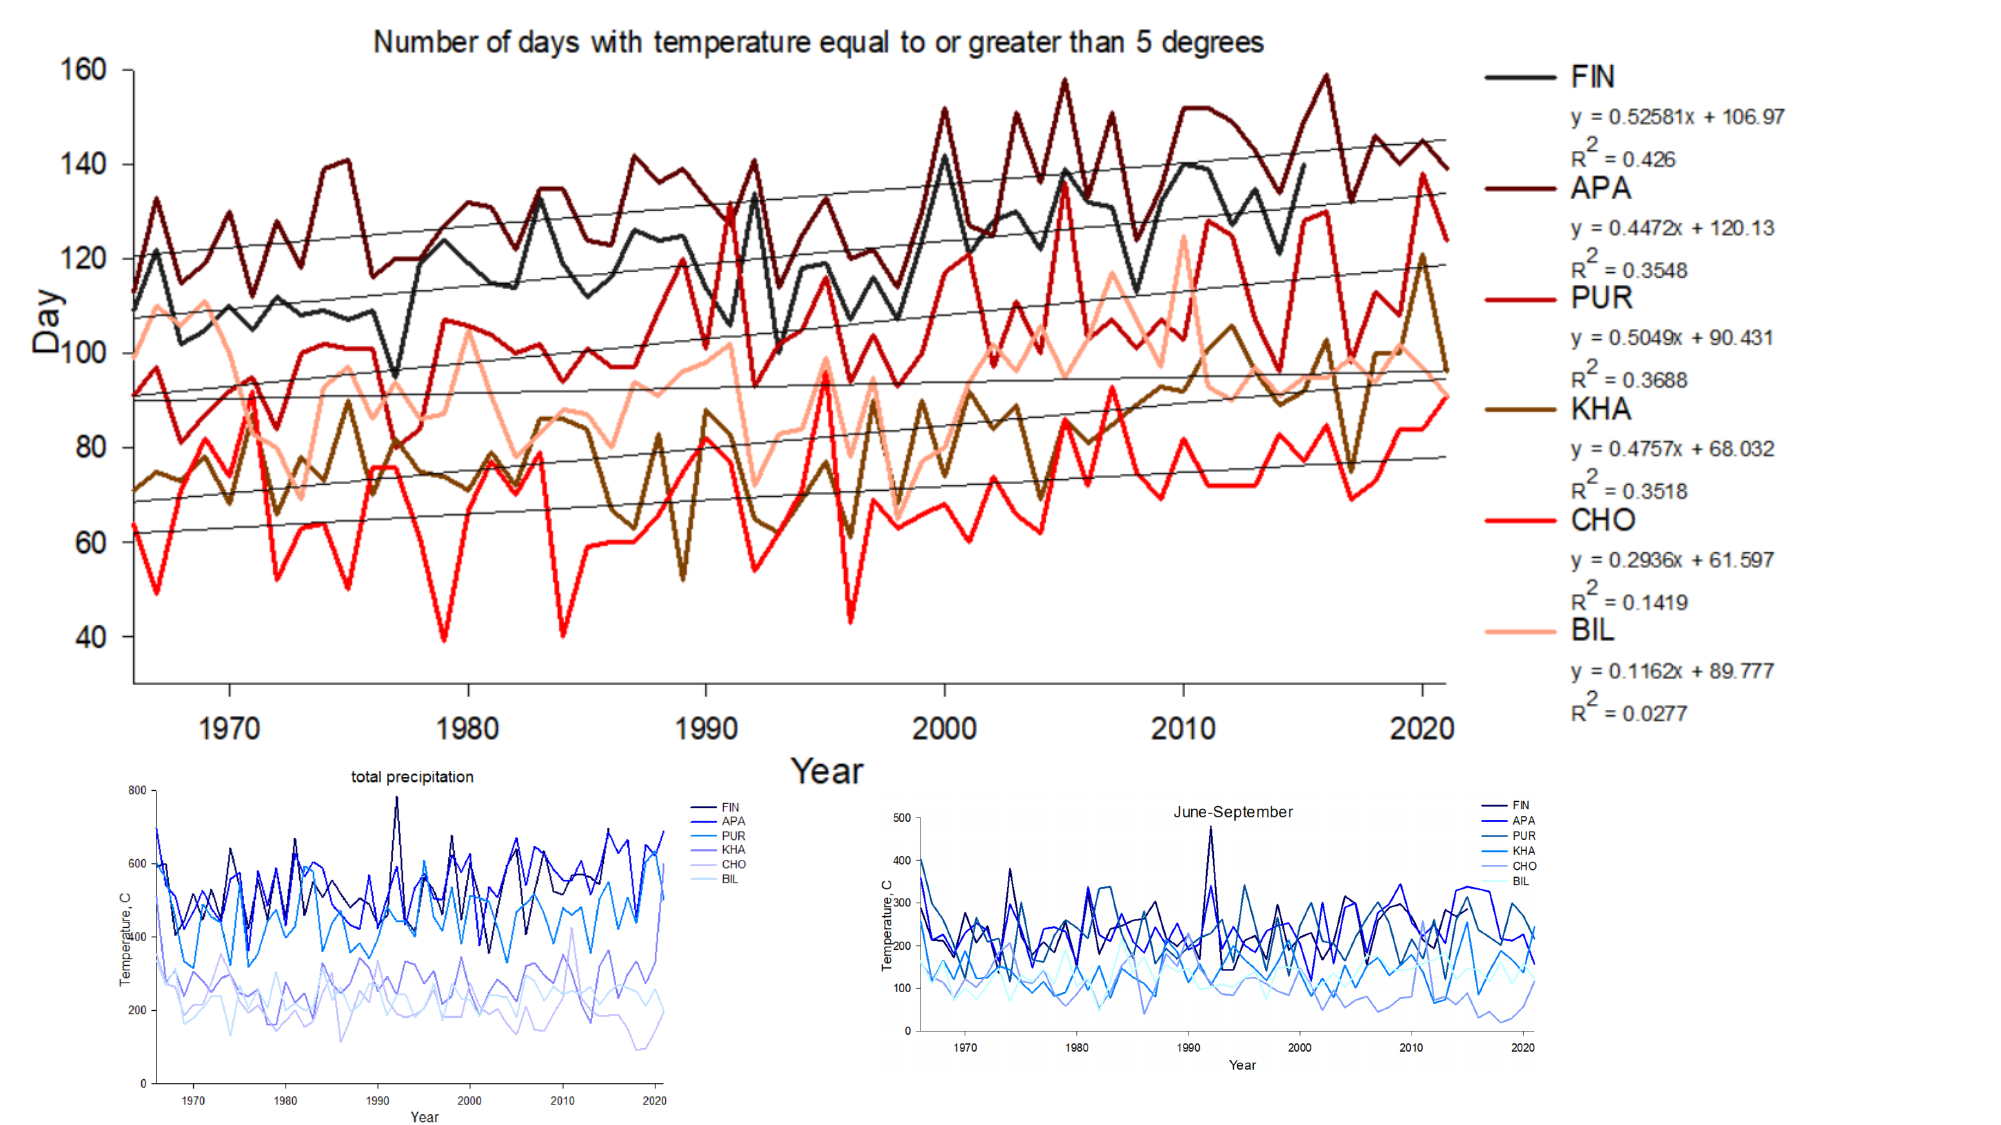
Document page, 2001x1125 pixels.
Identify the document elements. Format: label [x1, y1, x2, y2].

picture [26, 26, 1797, 1125]
